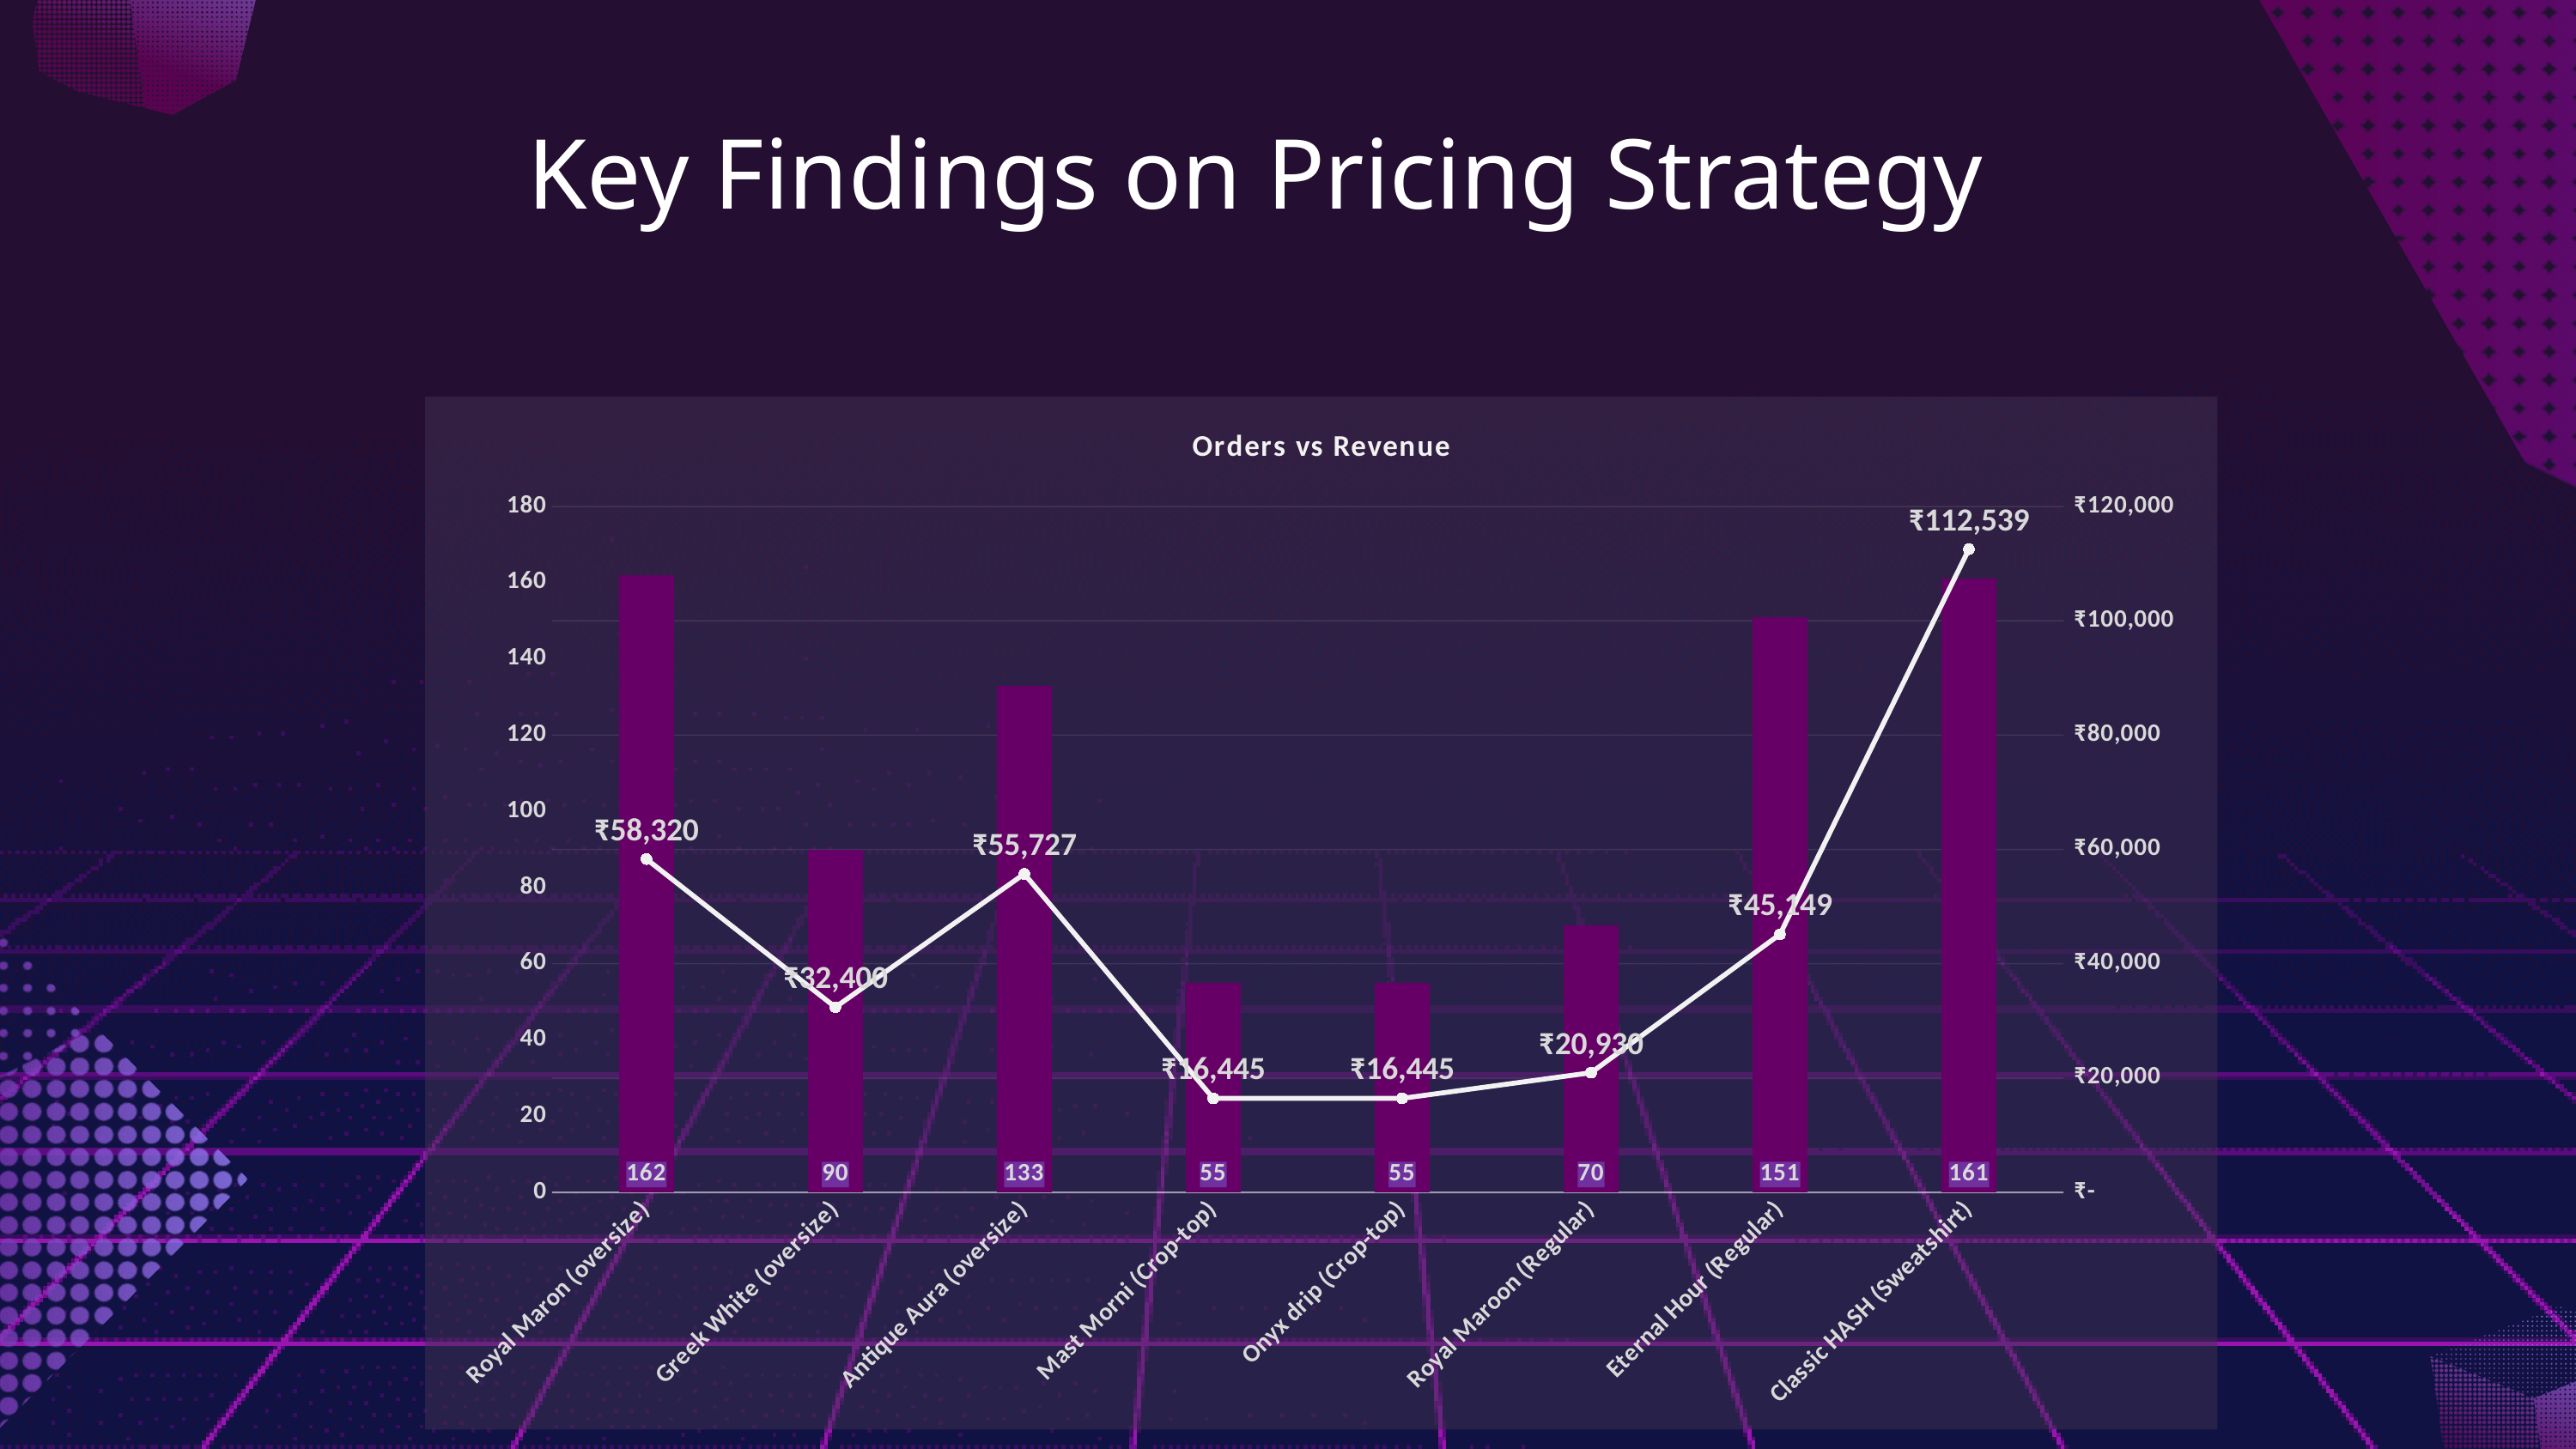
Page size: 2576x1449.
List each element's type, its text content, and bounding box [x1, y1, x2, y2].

text_box Key Findings on Pricing Strategy [190, 88, 2321, 229]
chart [424, 396, 2218, 1430]
text_box [18, 0, 256, 119]
text_box [2430, 1307, 2576, 1449]
text_box [0, 931, 249, 1428]
text_box [0, 0, 2576, 1449]
text_box [2259, 0, 2576, 552]
